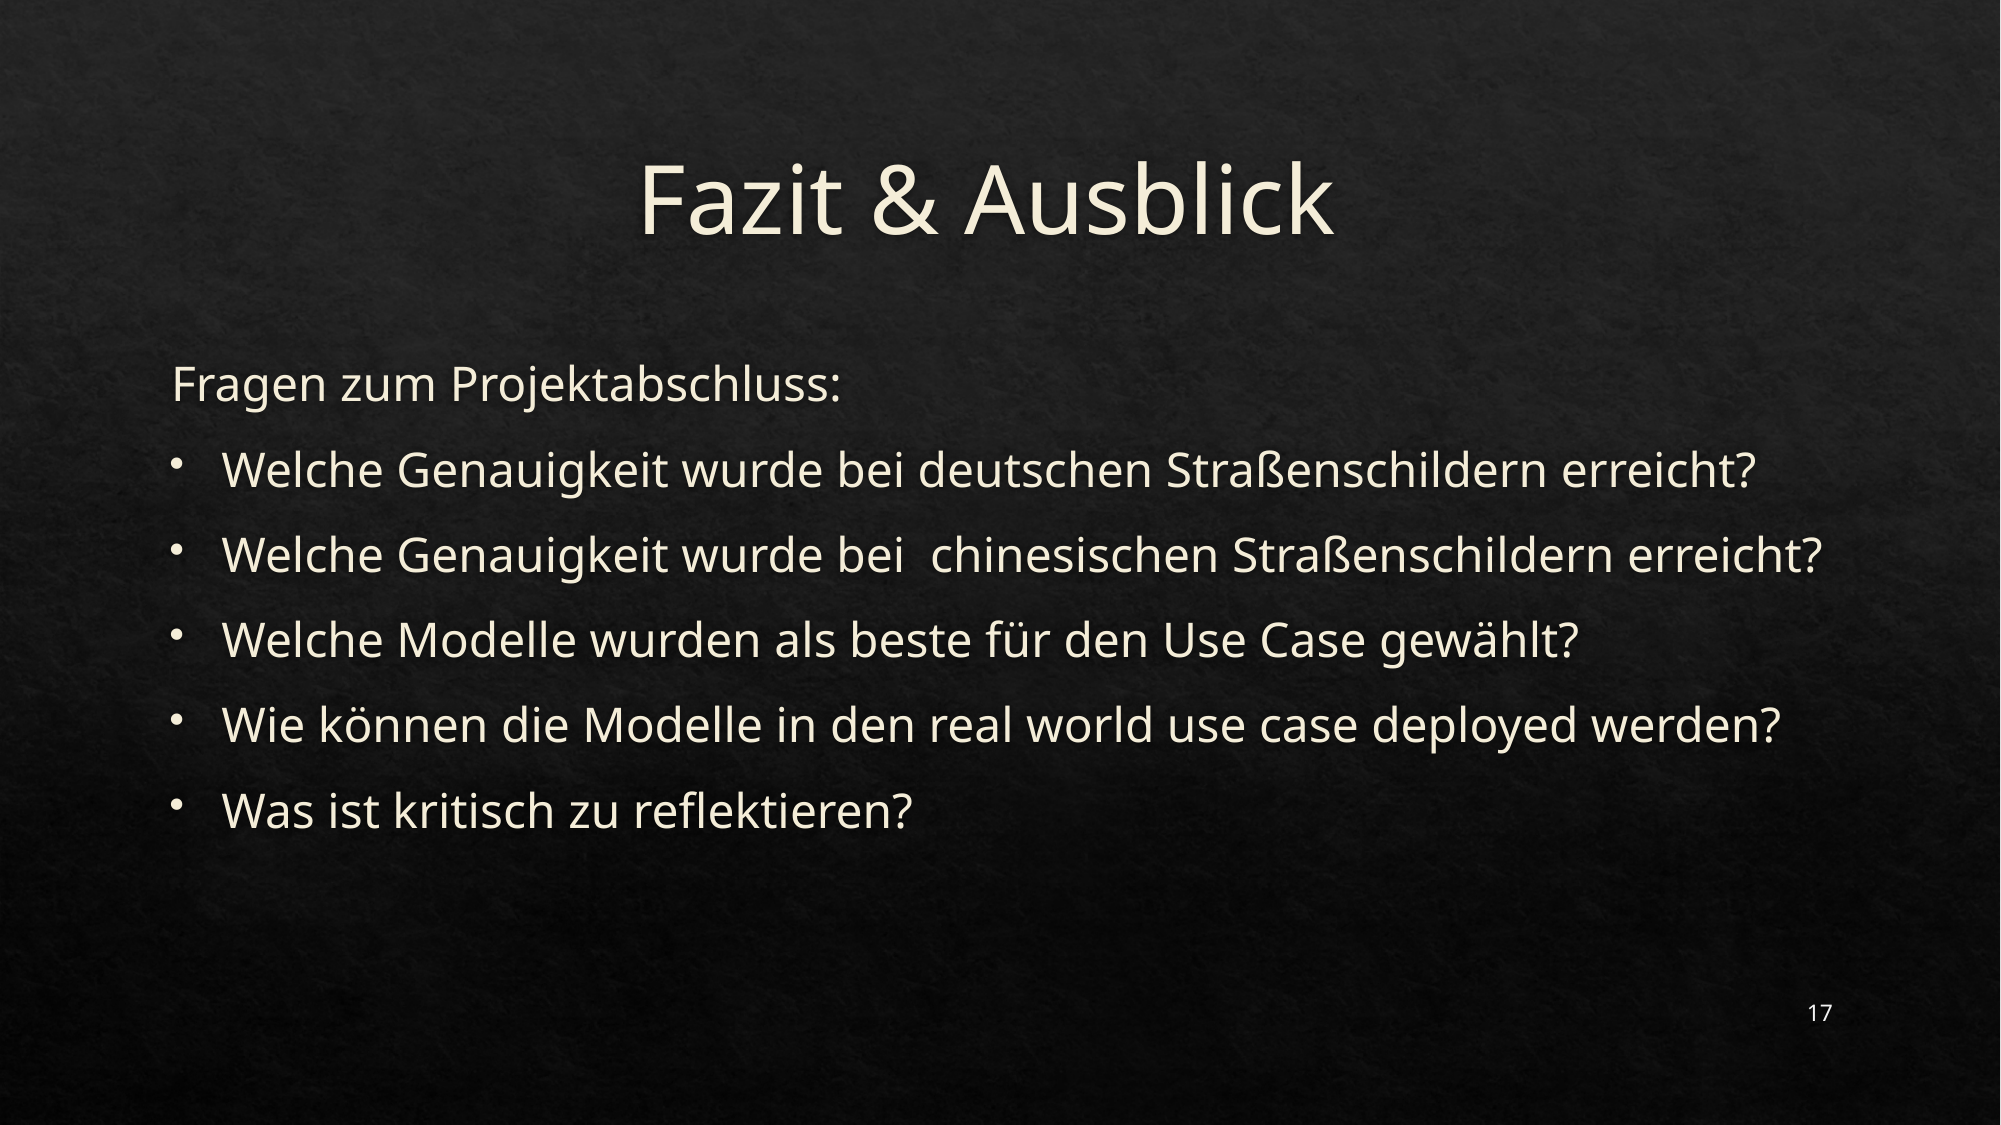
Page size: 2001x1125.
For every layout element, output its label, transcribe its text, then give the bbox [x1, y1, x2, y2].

title Fazit & Ausblick [149, 99, 1849, 307]
slide_number 17 [1724, 984, 1849, 1045]
list Fragen zum Projektabschluss: Welche Genauigkeit wurde bei deutschen Straßenschildern erreicht? Welche Genauigkeit wurde bei chinesischen Straßenschildern erreicht? Welche Modelle wurden als beste für den Use Case gewählt? Wie können die Modelle in den real world use case deployed werden? Was ist kritisch zu reflektieren? [149, 340, 1849, 950]
